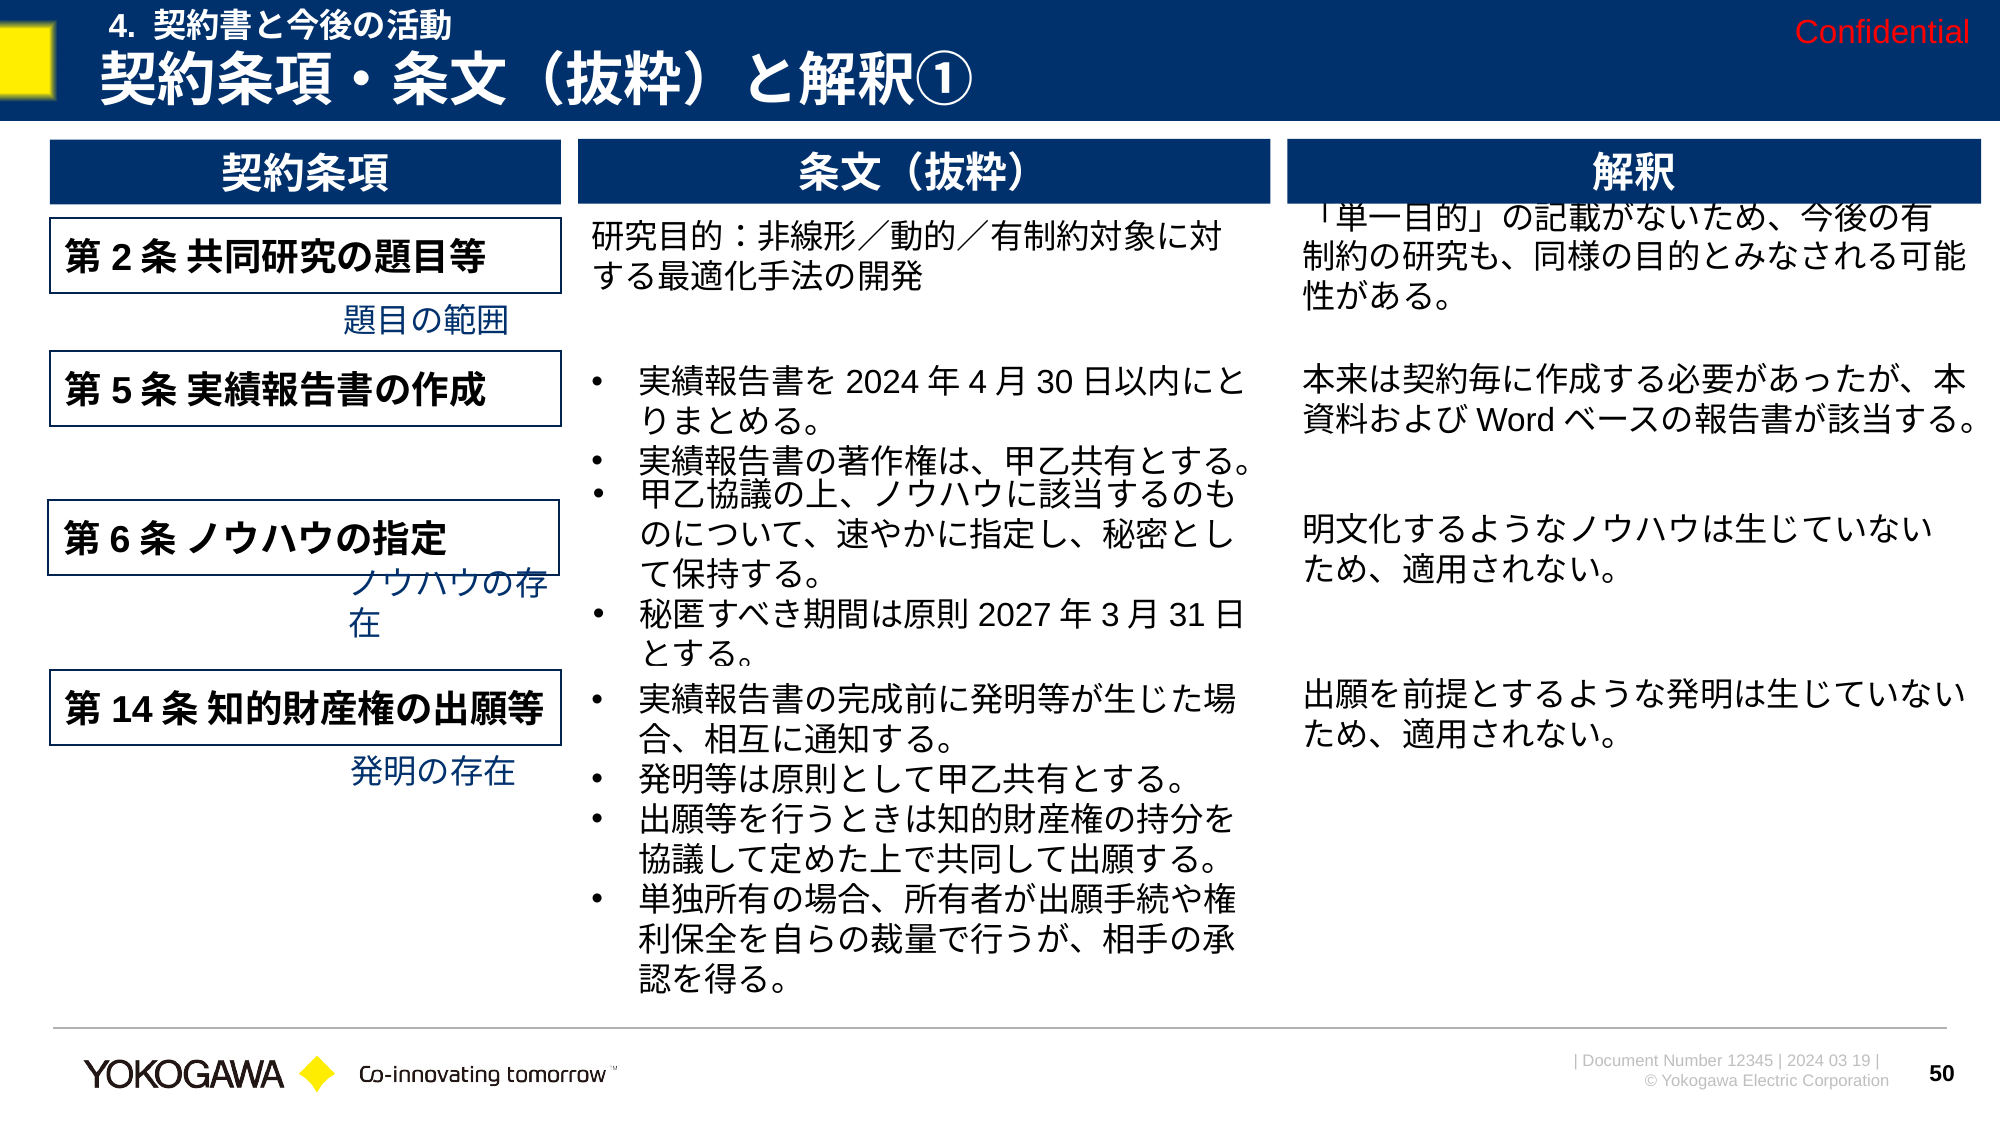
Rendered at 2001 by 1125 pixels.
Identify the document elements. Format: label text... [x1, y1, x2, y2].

text_box 条文（抜粋） [578, 138, 1271, 204]
text_box 発明の存在 [334, 747, 579, 793]
text_box 実績報告書の完成前に発明等が生じた場合、相互に通知する。 発明等は原則として甲乙共有とする。 出願等を行うときは知的財産権の持分を協議して定めた上で共同して出願する。 単独所有の場合、所有者が出願手続や権利保全を自らの裁量で行うが、相手の承認を得る。 [575, 665, 1271, 1012]
text_box 4. 契約書と今後の活動 [93, 0, 836, 52]
text_box 本来は契約毎に作成する必要があったが、本資料およびWordベースの報告書が該当する。 [1286, 350, 1982, 489]
text_box 出願を前提とするような発明は生じていないため、適用されない。 [1286, 665, 1982, 1012]
text_box 第2条 共同研究の題目等 [49, 217, 562, 294]
text_box 解釈 [1287, 138, 1982, 204]
text_box ノウハウの存在 [333, 579, 578, 625]
title 契約条項・条文（抜粋）と解釈① [84, 39, 1955, 125]
picture [83, 1055, 617, 1093]
text_box 題目の範囲 [328, 294, 564, 346]
text_box 第5条 実績報告書の作成 [49, 350, 562, 427]
text_box 「単一目的」の記載がないため、今後の有制約の研究も、同様の目的とみなされる可能性がある。 [1286, 217, 1982, 294]
text_box 実績報告書を2024年4月30日以内にとりまとめる。 実績報告書の著作権は、甲乙共有とする。 [575, 350, 1271, 491]
text_box 明文化するようなノウハウは生じていないため、適用されない。 [1286, 500, 1982, 639]
text_box 研究目的：非線形／動的／有制約対象に対する最適化手法の開発 [575, 217, 1271, 294]
text_box 契約条項 [49, 139, 561, 205]
text_box 第14条 知的財産権の出願等 [49, 669, 562, 746]
picture [0, 6, 69, 115]
text_box 甲乙協議の上、ノウハウに該当するのものについて、速やかに指定し、秘密として保持する。 秘匿すべき期間は原則2027年3月31日とする。 [577, 502, 1273, 644]
text_box 第6条 ノウハウの指定 [47, 499, 560, 576]
text_box Confidential [1768, 2, 1998, 57]
slide_number 50 [1904, 1042, 1970, 1103]
